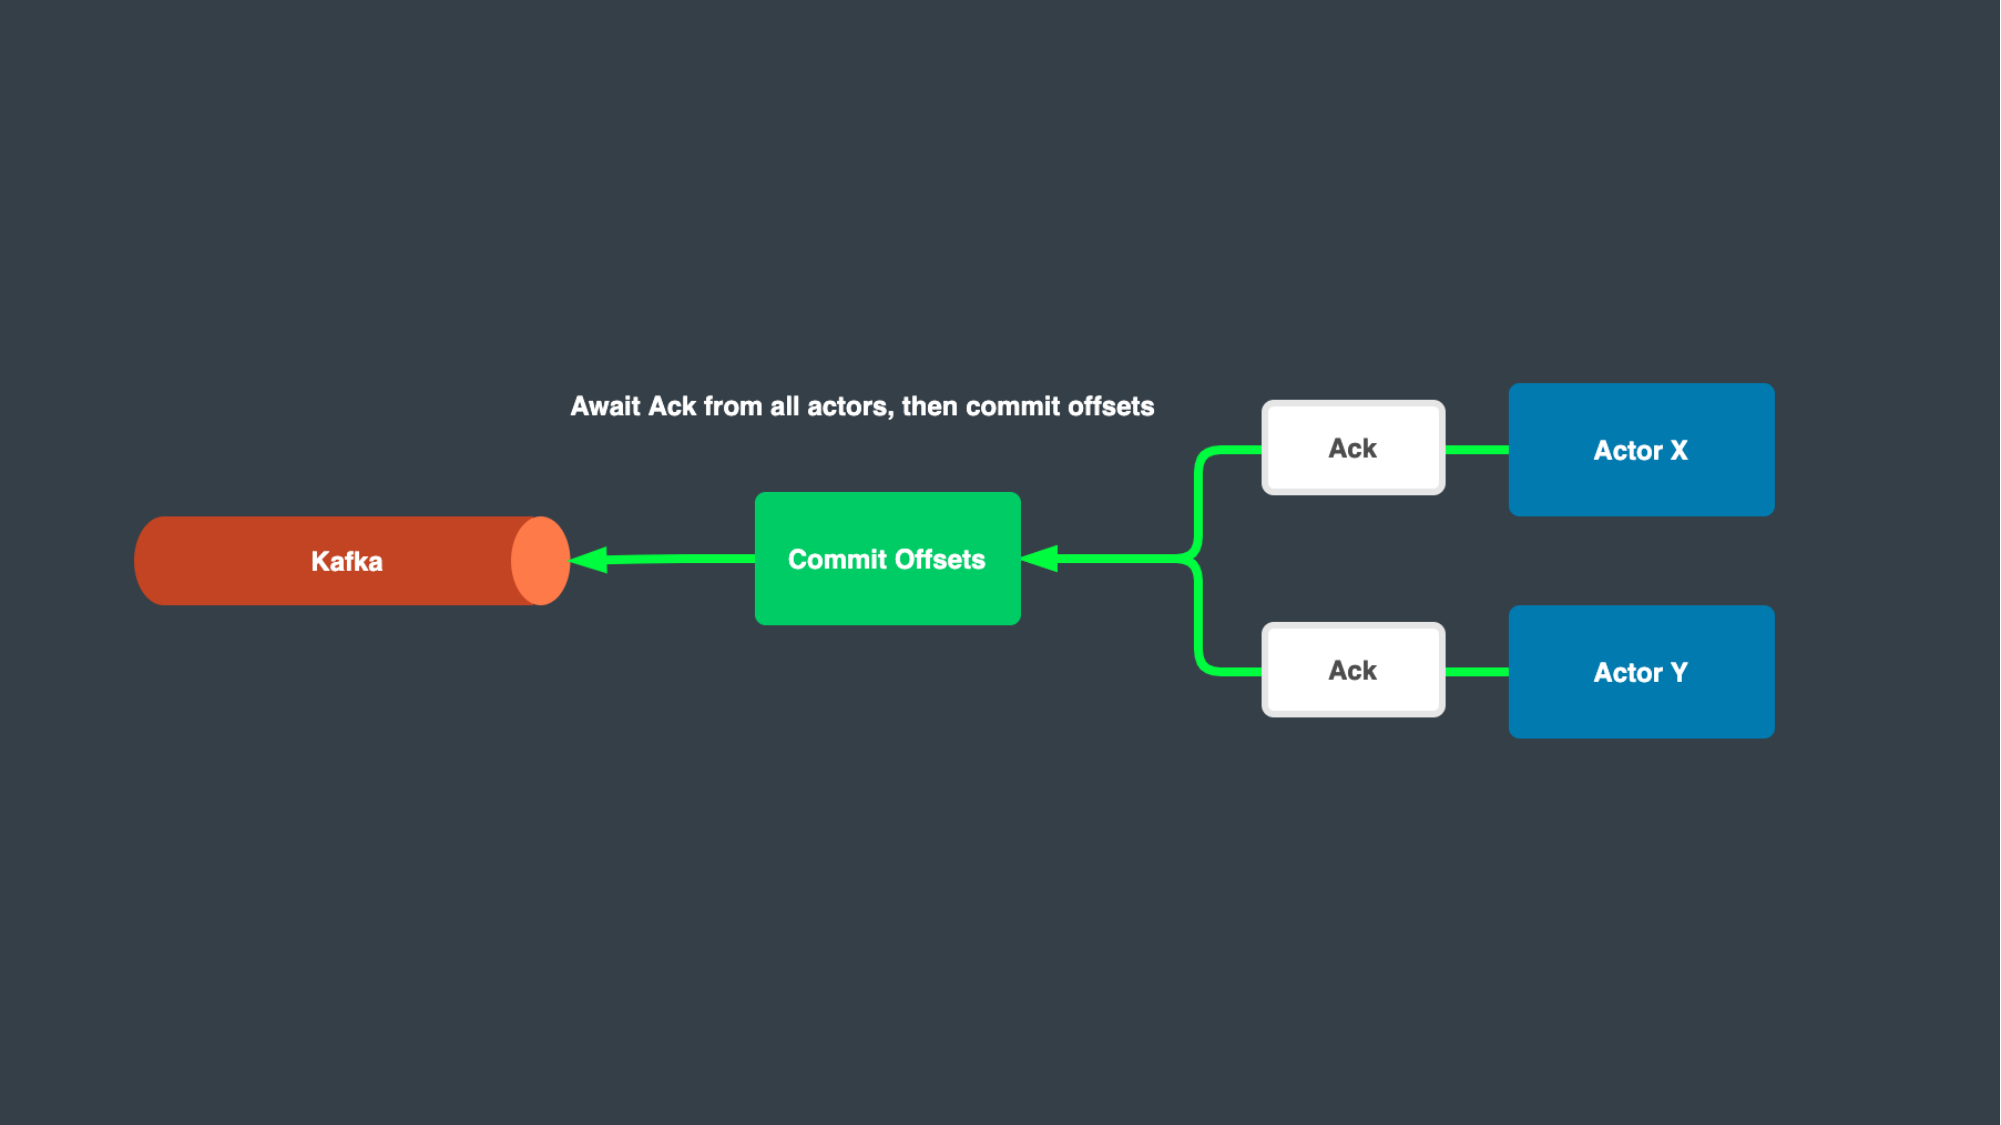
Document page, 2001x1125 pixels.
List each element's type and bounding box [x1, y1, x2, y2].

picture [35, 299, 1947, 812]
